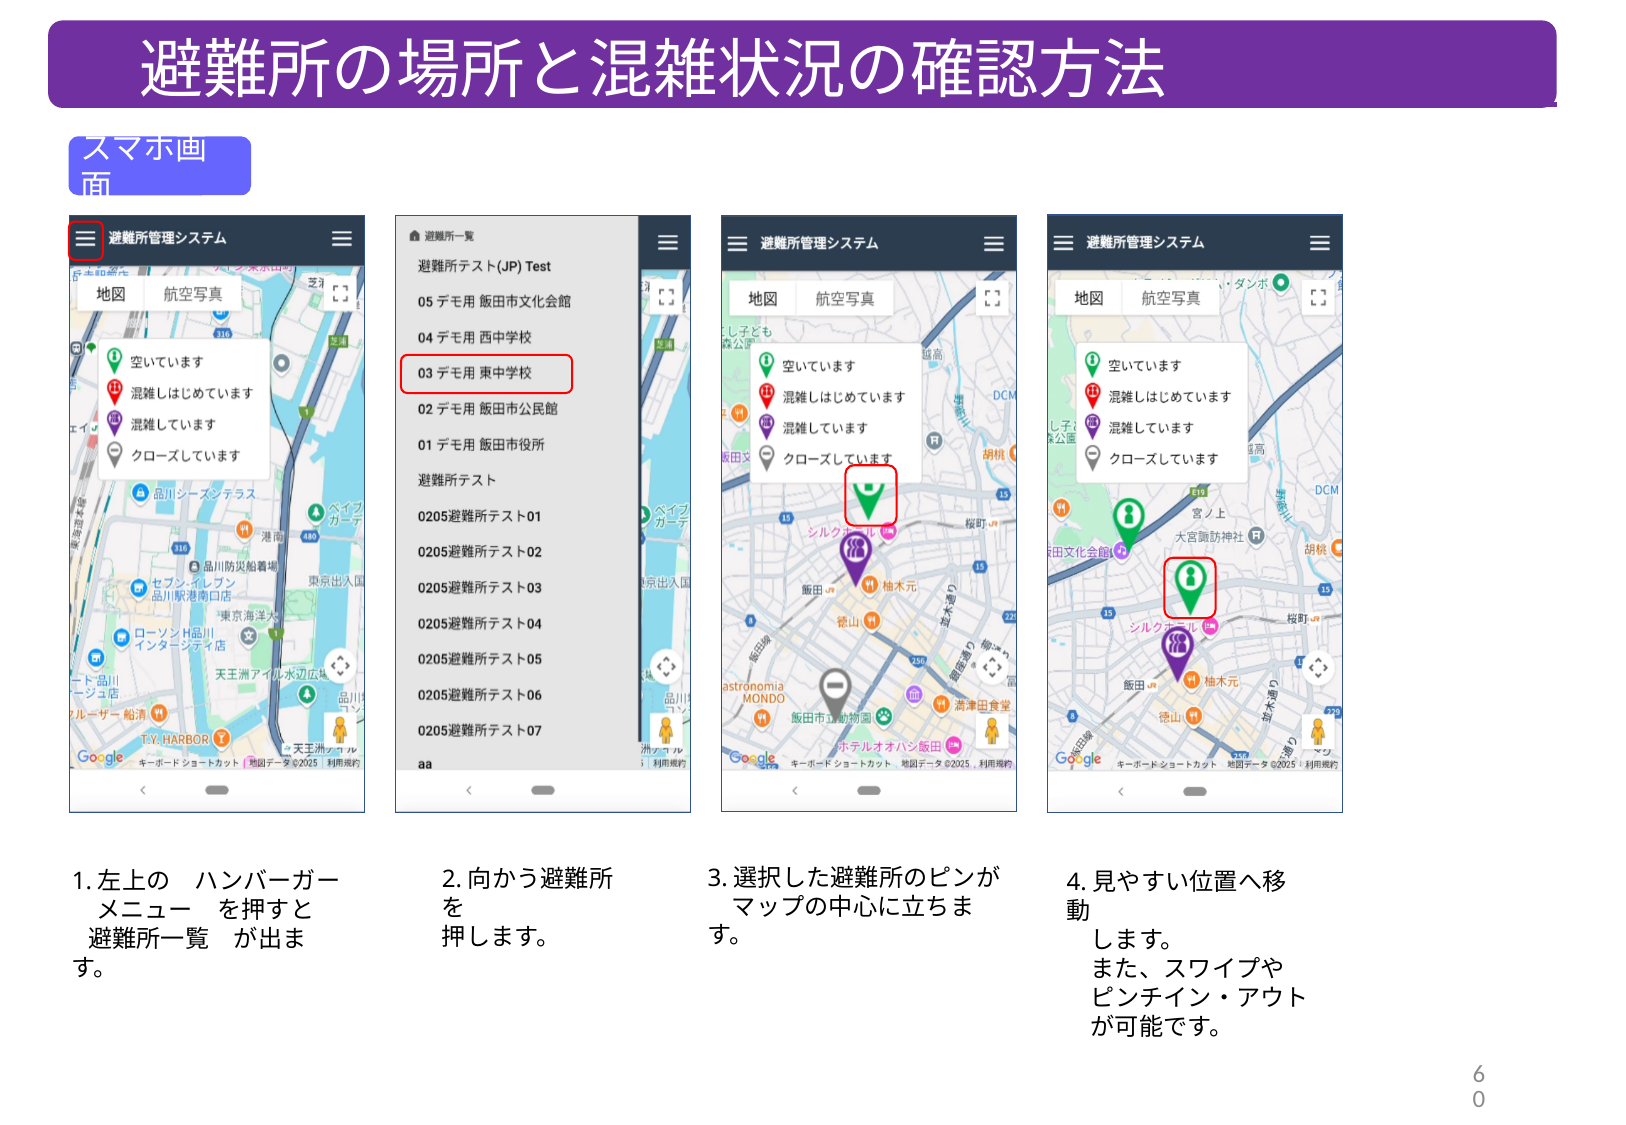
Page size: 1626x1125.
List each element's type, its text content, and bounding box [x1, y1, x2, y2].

picture [69, 215, 365, 813]
text_box 4.見やすい位置へ移動 します。 また、スワイプや ピンチイン・アウト が可能です。 [1042, 849, 1335, 1029]
picture [1047, 214, 1343, 813]
text_box 1.左上の ハンバーガー メニュー を押すと 避難所一覧 が出ます。 [48, 849, 375, 997]
text_box 3.選択した避難所のピンが マップの中心に立ちます。 [688, 849, 1040, 933]
title 避難所の場所と混雑状況の確認方法 [123, 35, 1502, 107]
text_box 2.向かう避難所を 押します。 [420, 849, 659, 965]
picture [721, 215, 1017, 812]
picture [395, 215, 691, 813]
text_box スマホ画面 [68, 136, 252, 196]
slide_number 59 [1457, 738, 1501, 1125]
